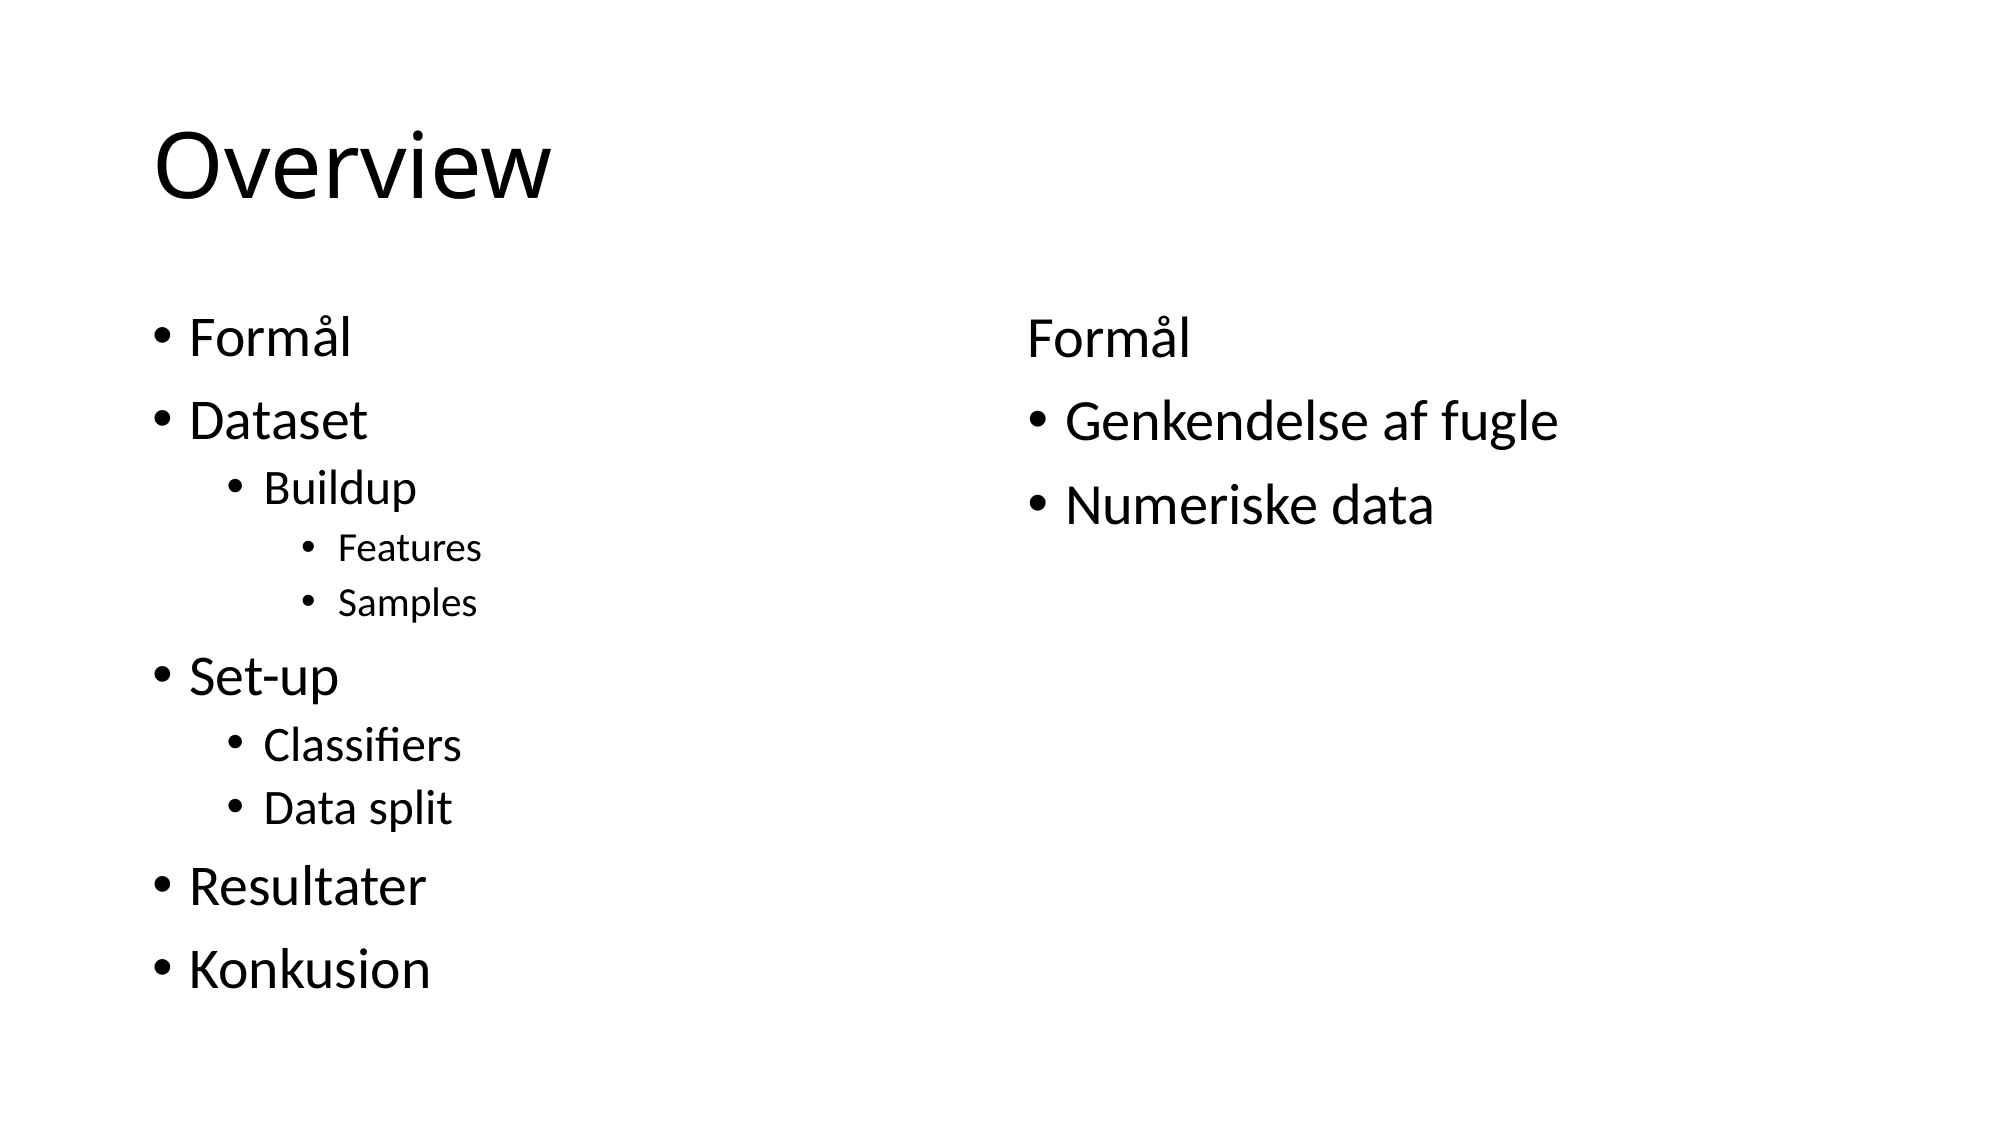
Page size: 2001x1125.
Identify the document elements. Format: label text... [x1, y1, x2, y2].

list Formål Dataset Buildup Features Samples Set-up Classifiers Data split Resultater Konkusion [137, 299, 988, 1014]
list Formål Genkendelse af fugle Numeriske data [1012, 299, 1863, 1014]
title Overview [137, 59, 1863, 278]
